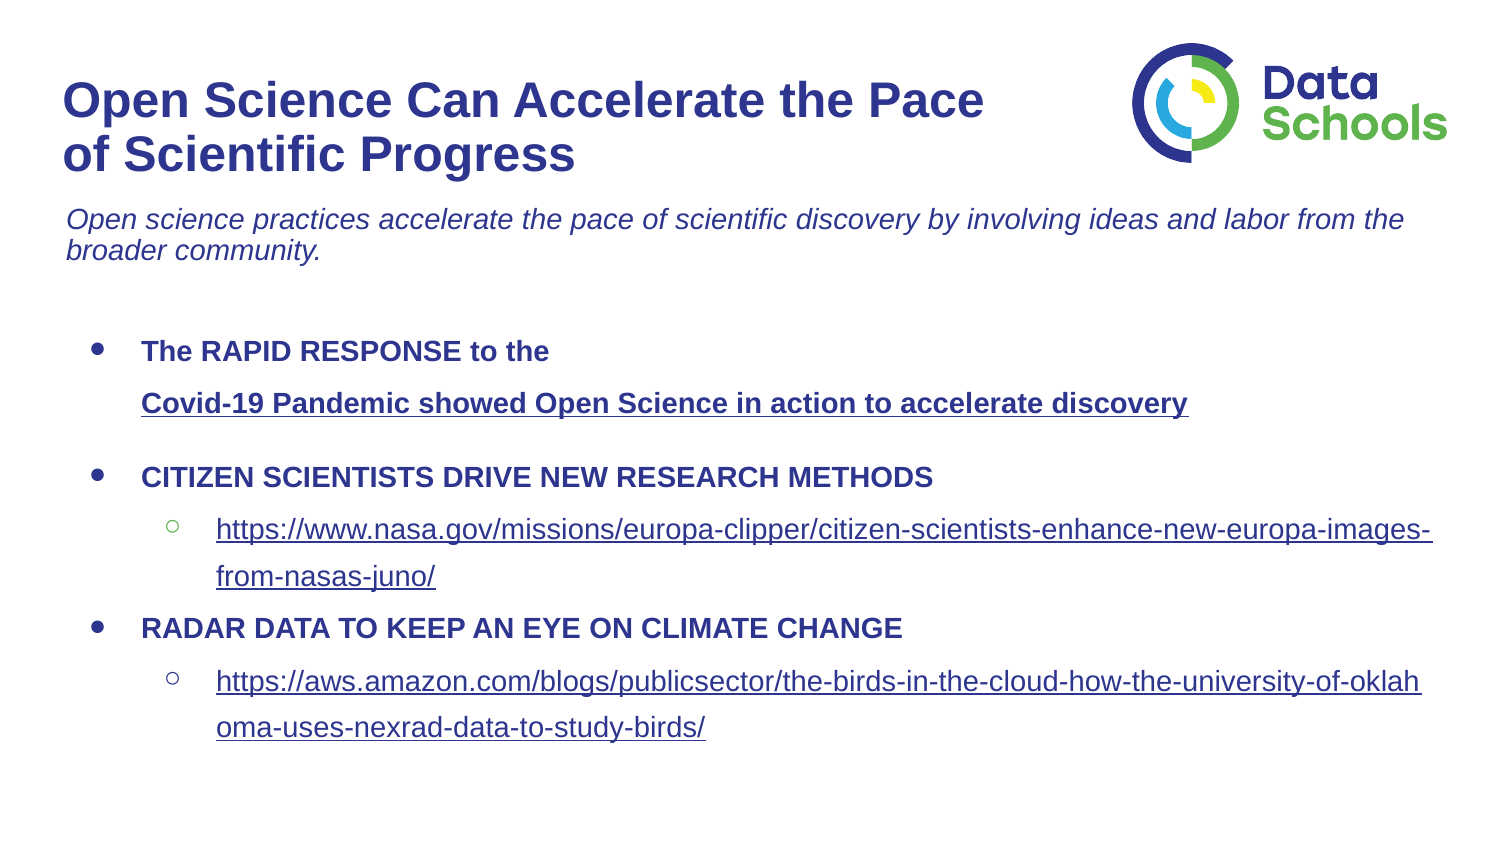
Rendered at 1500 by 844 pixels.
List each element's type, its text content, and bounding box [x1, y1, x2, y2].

picture [1132, 43, 1447, 163]
list Open science practices accelerate the pace of scientific discovery by involving ideas and labor from the broader community. The RAPID RESPONSE to the Covid-19 Pandemic showed Open Science in action to accelerate discovery CITIZEN SCIENTISTS DRIVE NEW RESEARCH METHODS https://www.nasa.gov/missions/europa-clipper/citizen-scientists-enhance-new-europa-images-from-nasas-juno/ RADAR DATA TO KEEP AN EYE ON CLIMATE CHANGE https://aws.amazon.com/blogs/publicsector/the-birds-in-the-cloud-how-the-university-of-oklahoma-uses-nexrad-data-to-study-birds/ [51, 189, 1449, 829]
title Open Science Can Accelerate the Pace of Scientific Progress [51, 43, 1029, 188]
